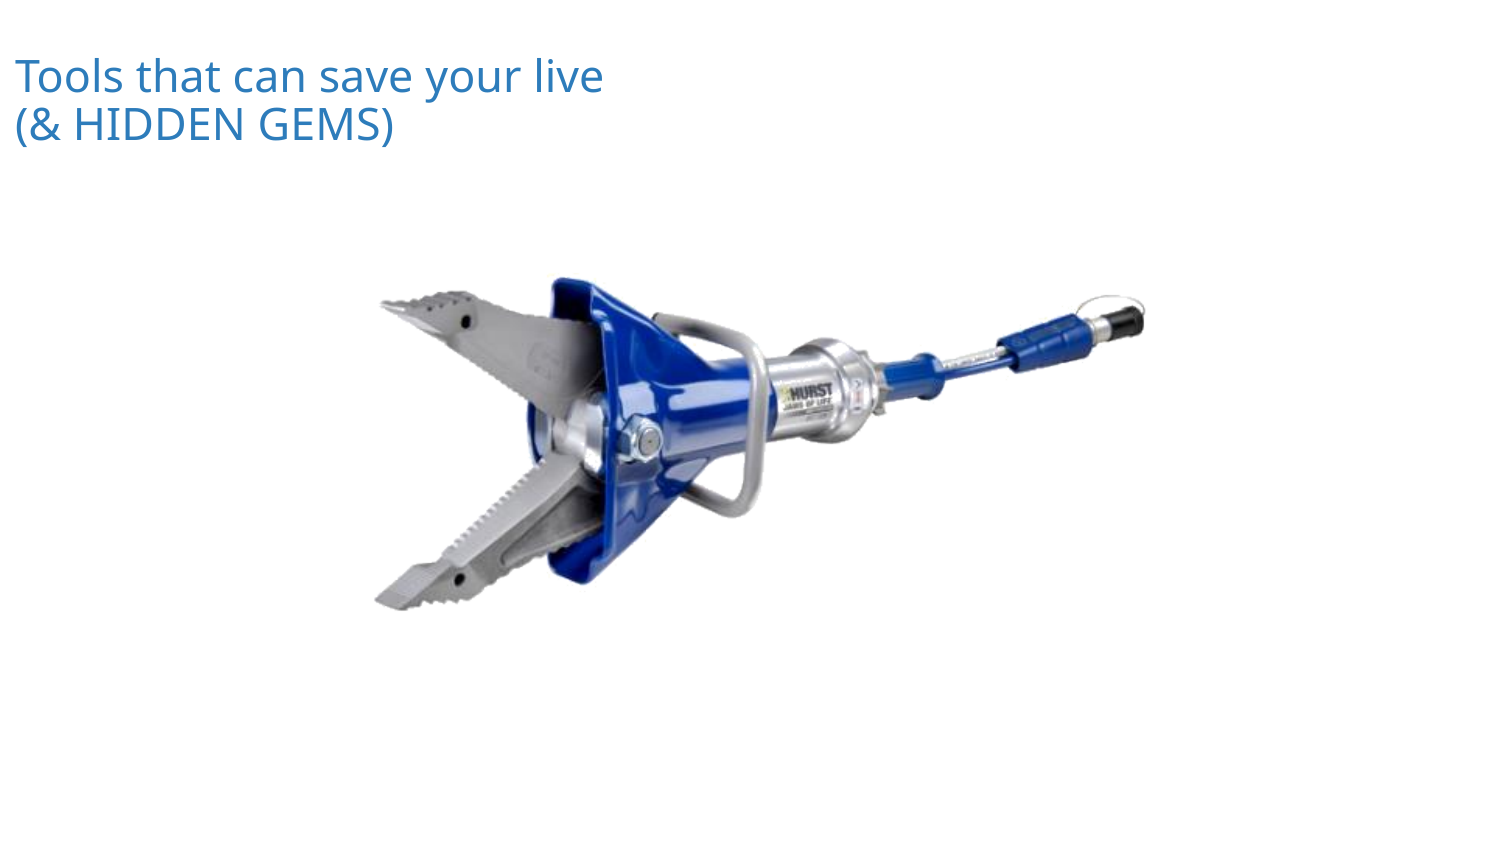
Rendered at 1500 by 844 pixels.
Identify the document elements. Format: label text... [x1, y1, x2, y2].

title Tools that can save your live (& HIDDEN GEMS) [0, 44, 1500, 159]
picture [323, 144, 1177, 714]
